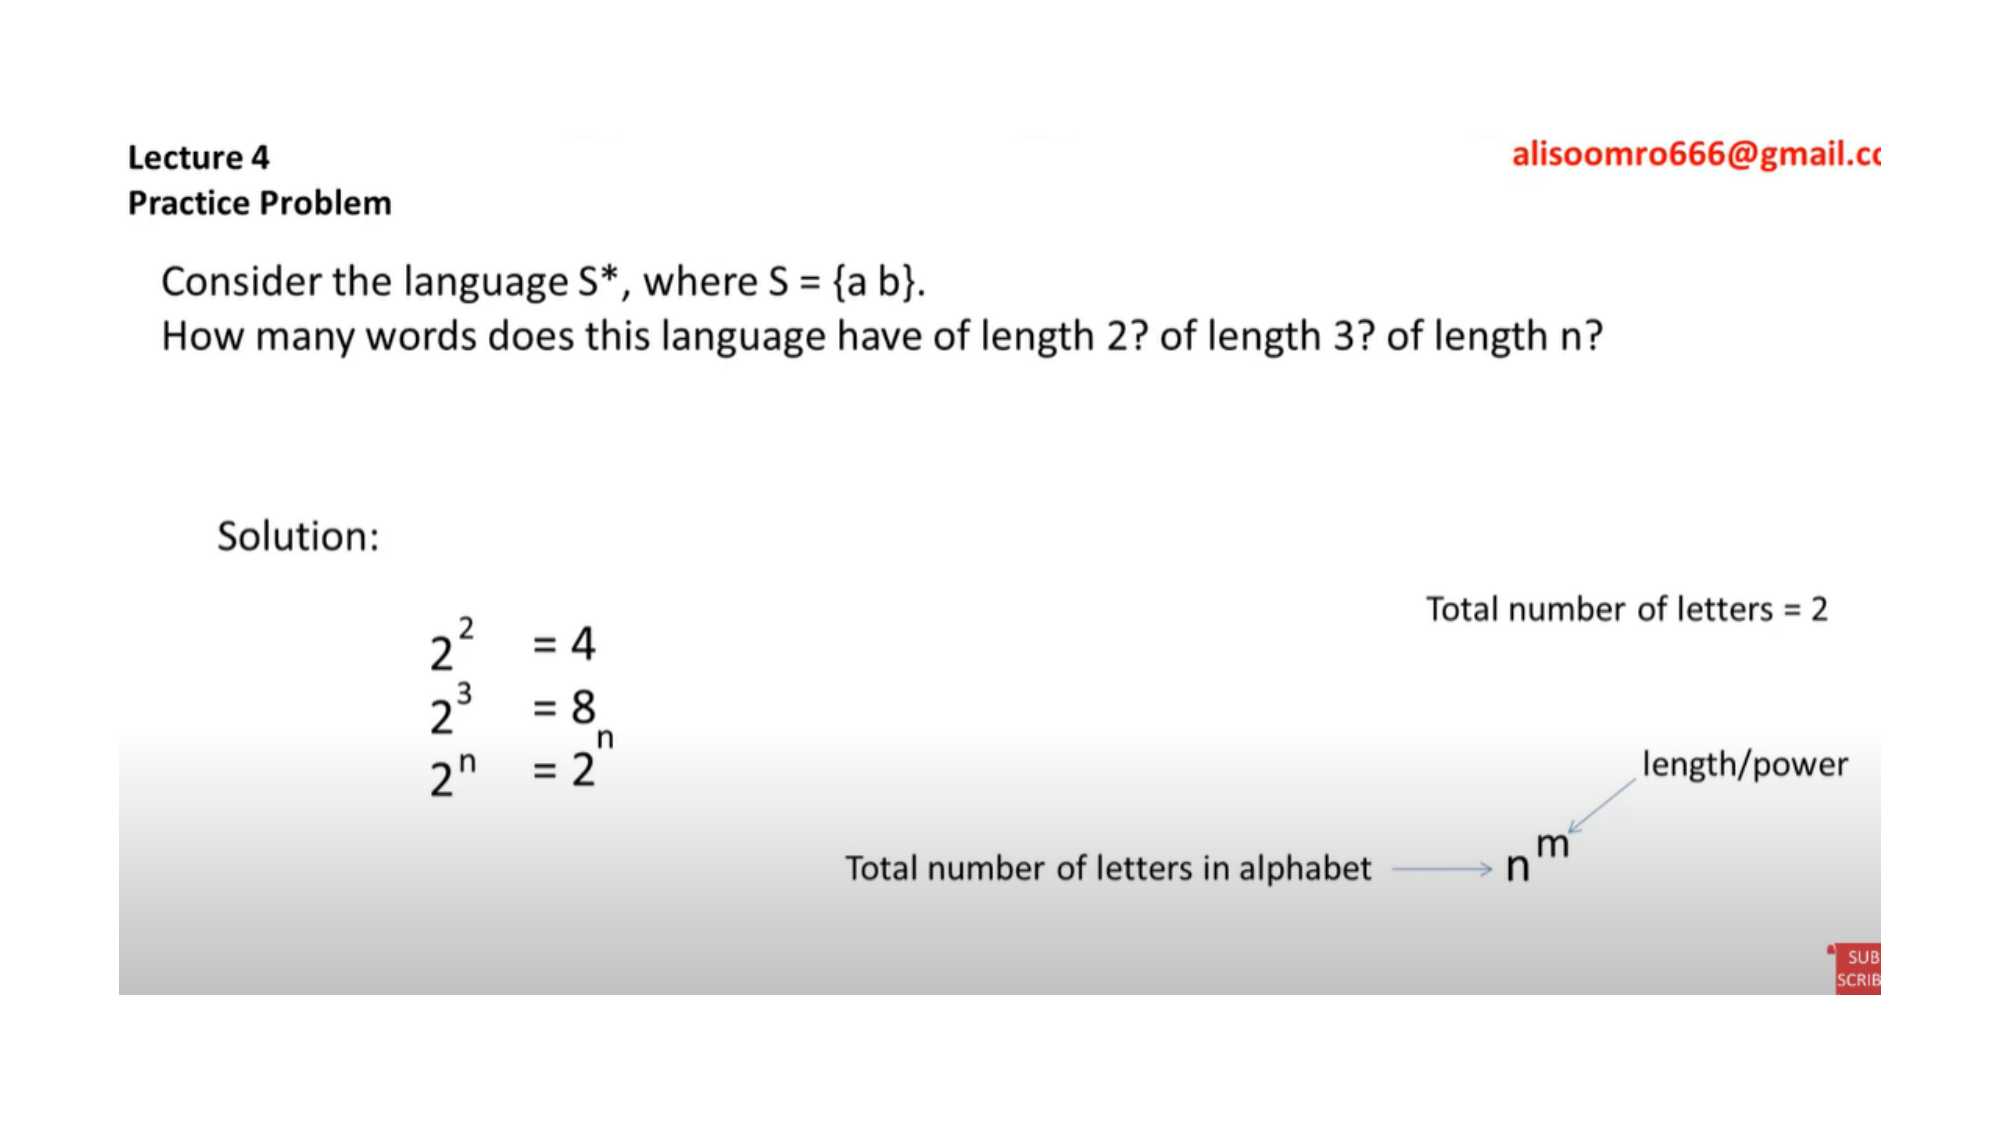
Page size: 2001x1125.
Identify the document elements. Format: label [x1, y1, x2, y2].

picture [119, 130, 1881, 995]
